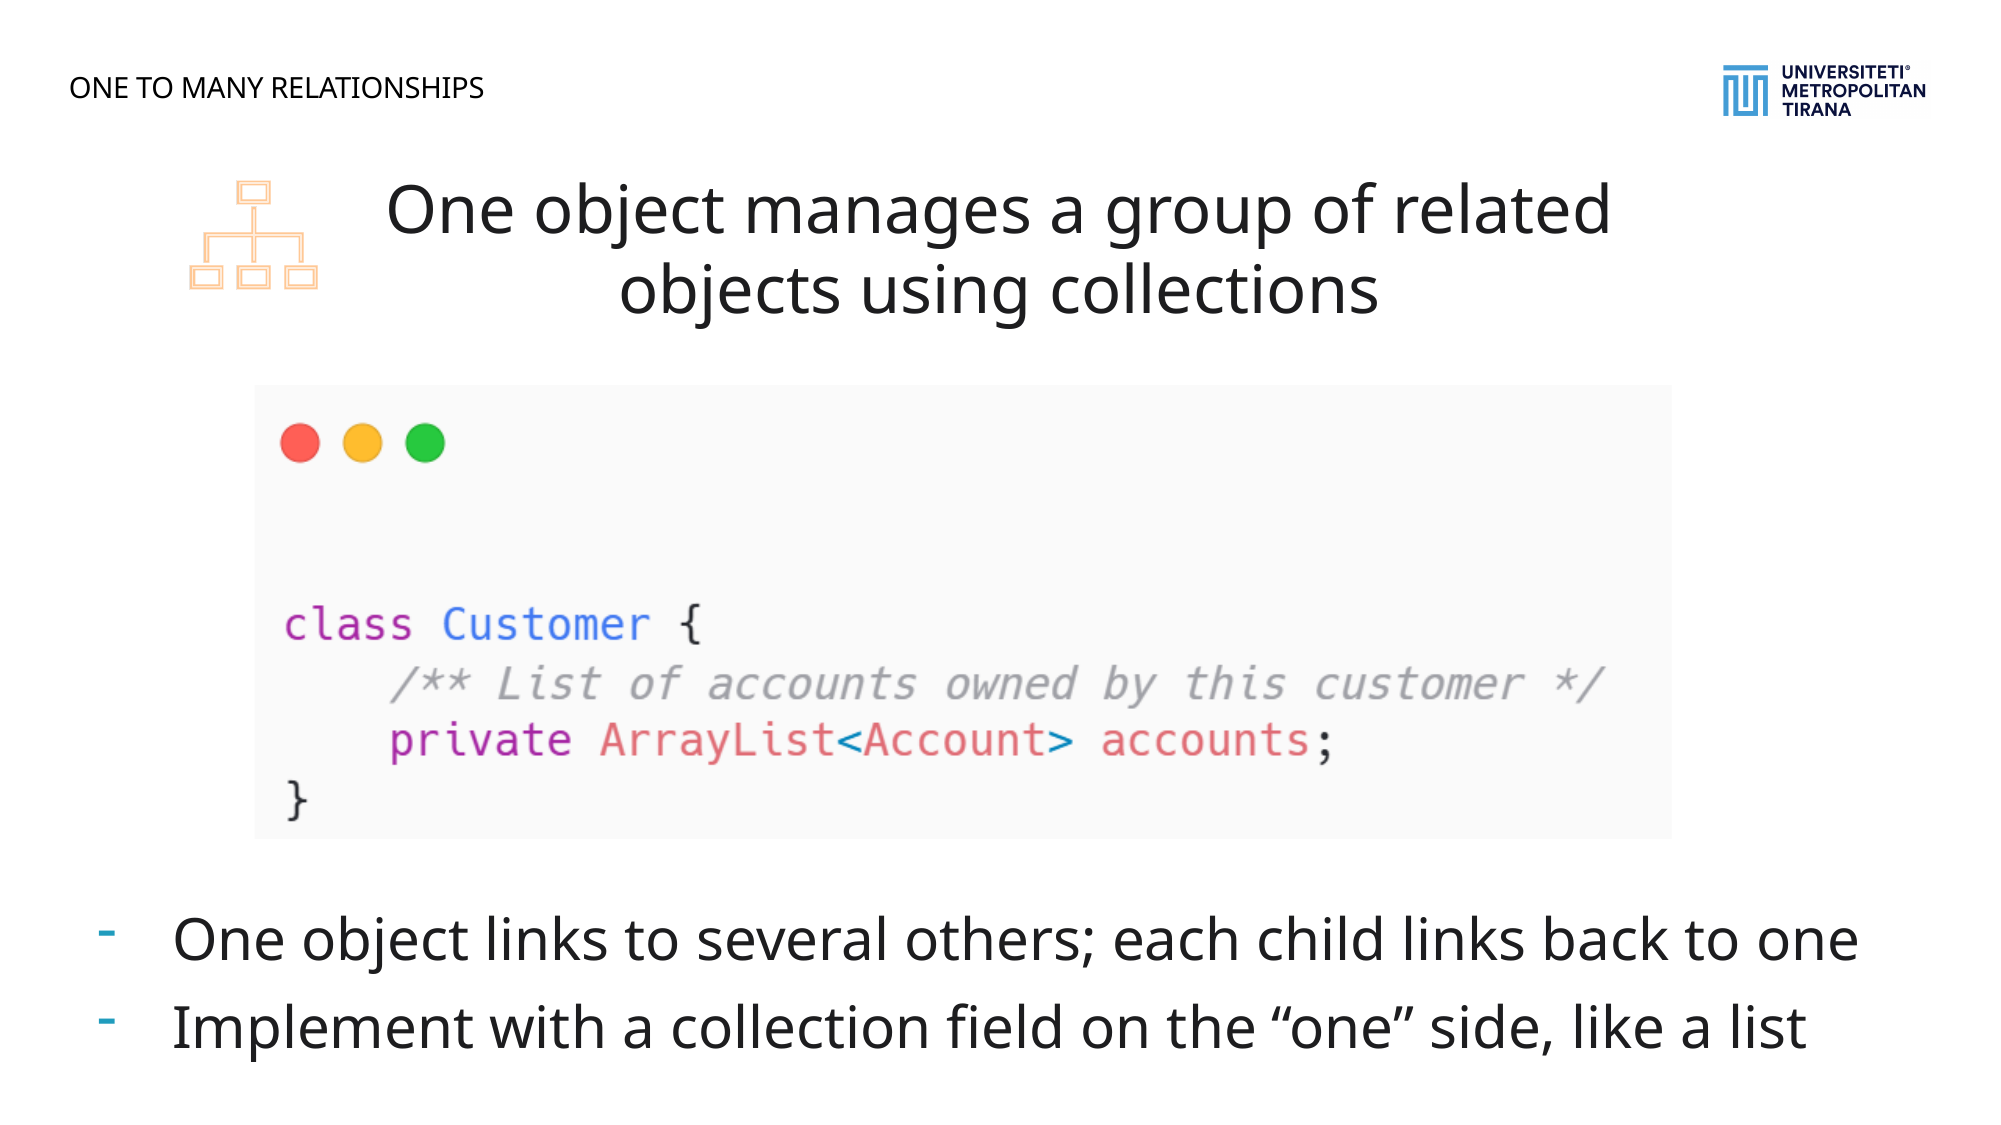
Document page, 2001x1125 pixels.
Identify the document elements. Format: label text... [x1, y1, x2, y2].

picture [178, 159, 329, 310]
picture [1721, 60, 1931, 120]
picture [254, 385, 1672, 839]
list One object links to several others; each child links back to one Implement with a collection field on the “one” side, like a list [97, 887, 1903, 1065]
list One to many relationships [69, 55, 1931, 120]
text_box One object manages a group of related objects using collections [328, 159, 1672, 335]
